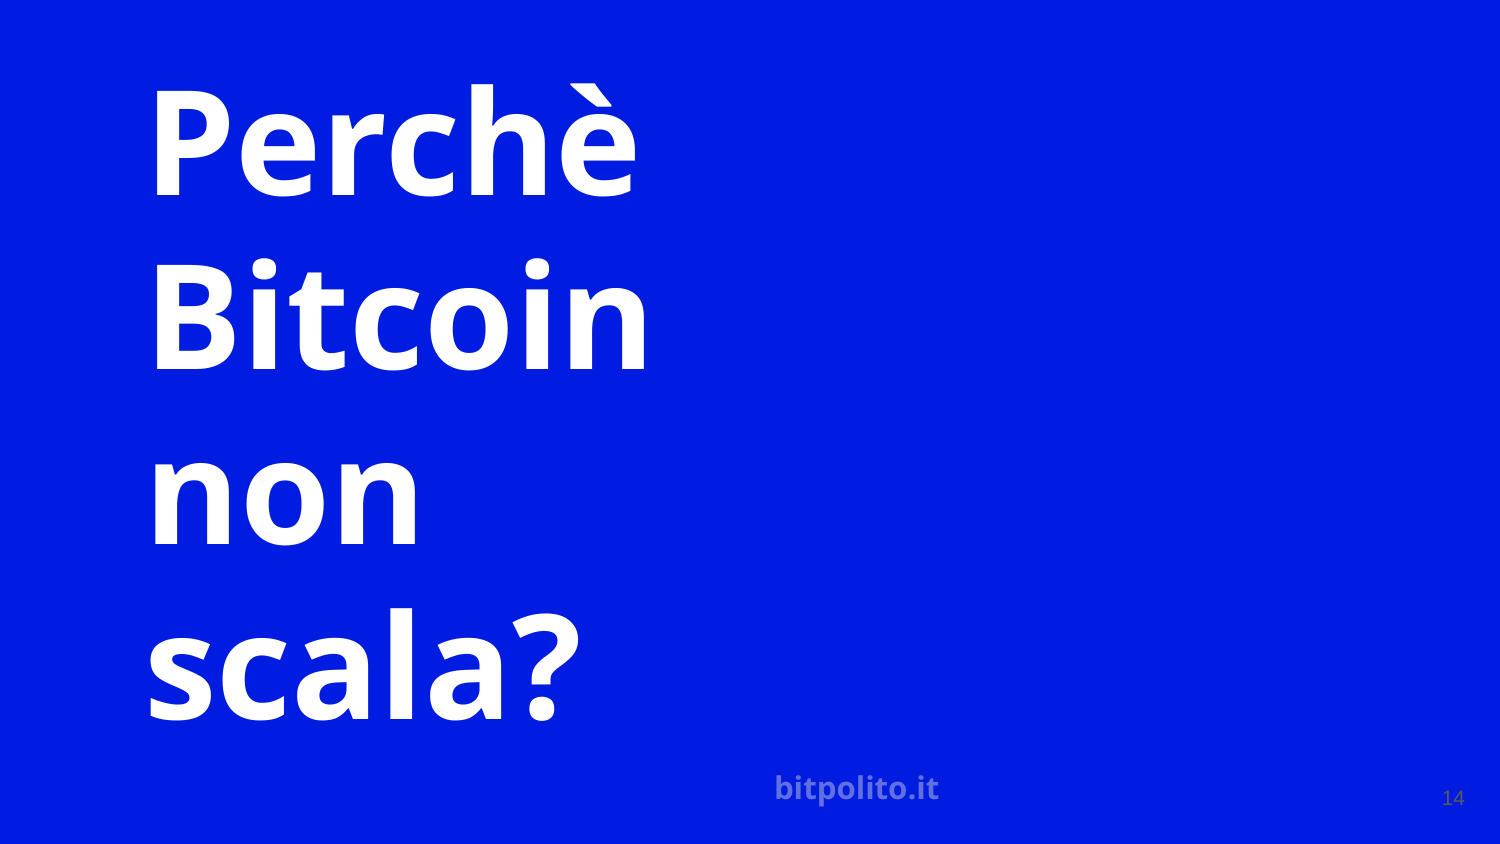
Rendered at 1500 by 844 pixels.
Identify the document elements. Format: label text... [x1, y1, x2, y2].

text_box bitpolito.it [759, 753, 1427, 821]
slide_number ‹#› [1389, 764, 1480, 830]
text_box Perchè Bitcoin non scala? [129, 34, 1103, 764]
